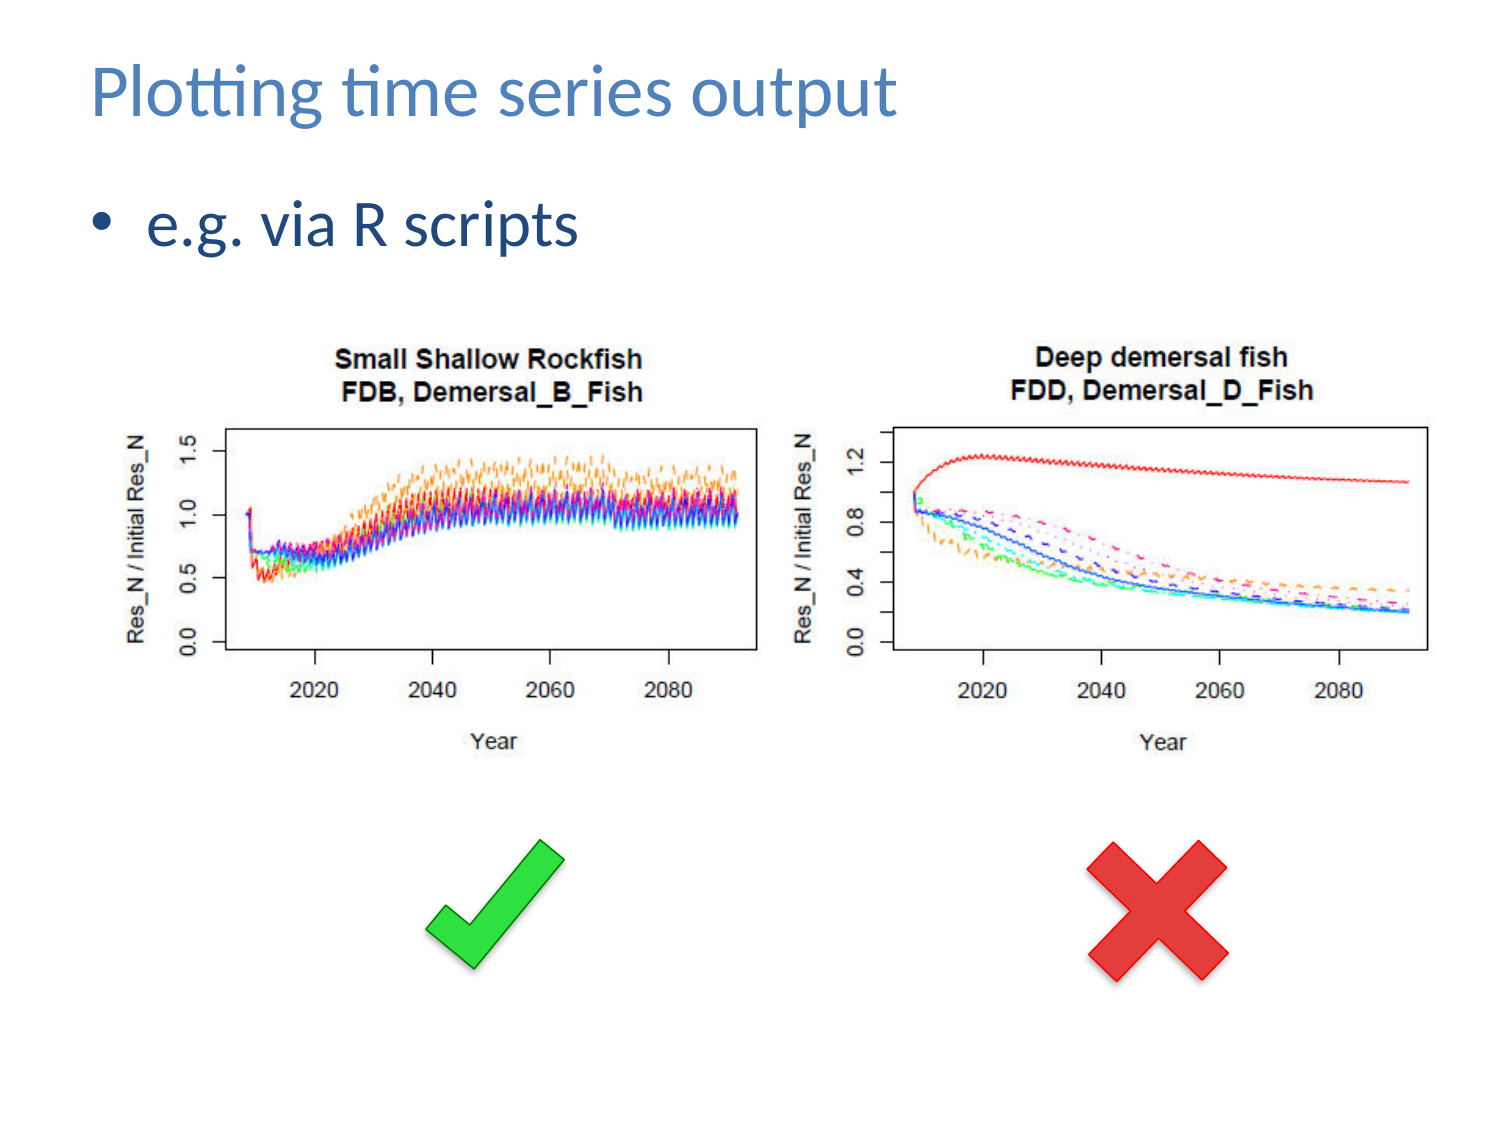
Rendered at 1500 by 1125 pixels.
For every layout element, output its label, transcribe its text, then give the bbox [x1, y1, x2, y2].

list e.g. via R scripts [75, 172, 1425, 1090]
picture [111, 307, 1457, 765]
title Plotting time series output [75, 30, 1425, 144]
